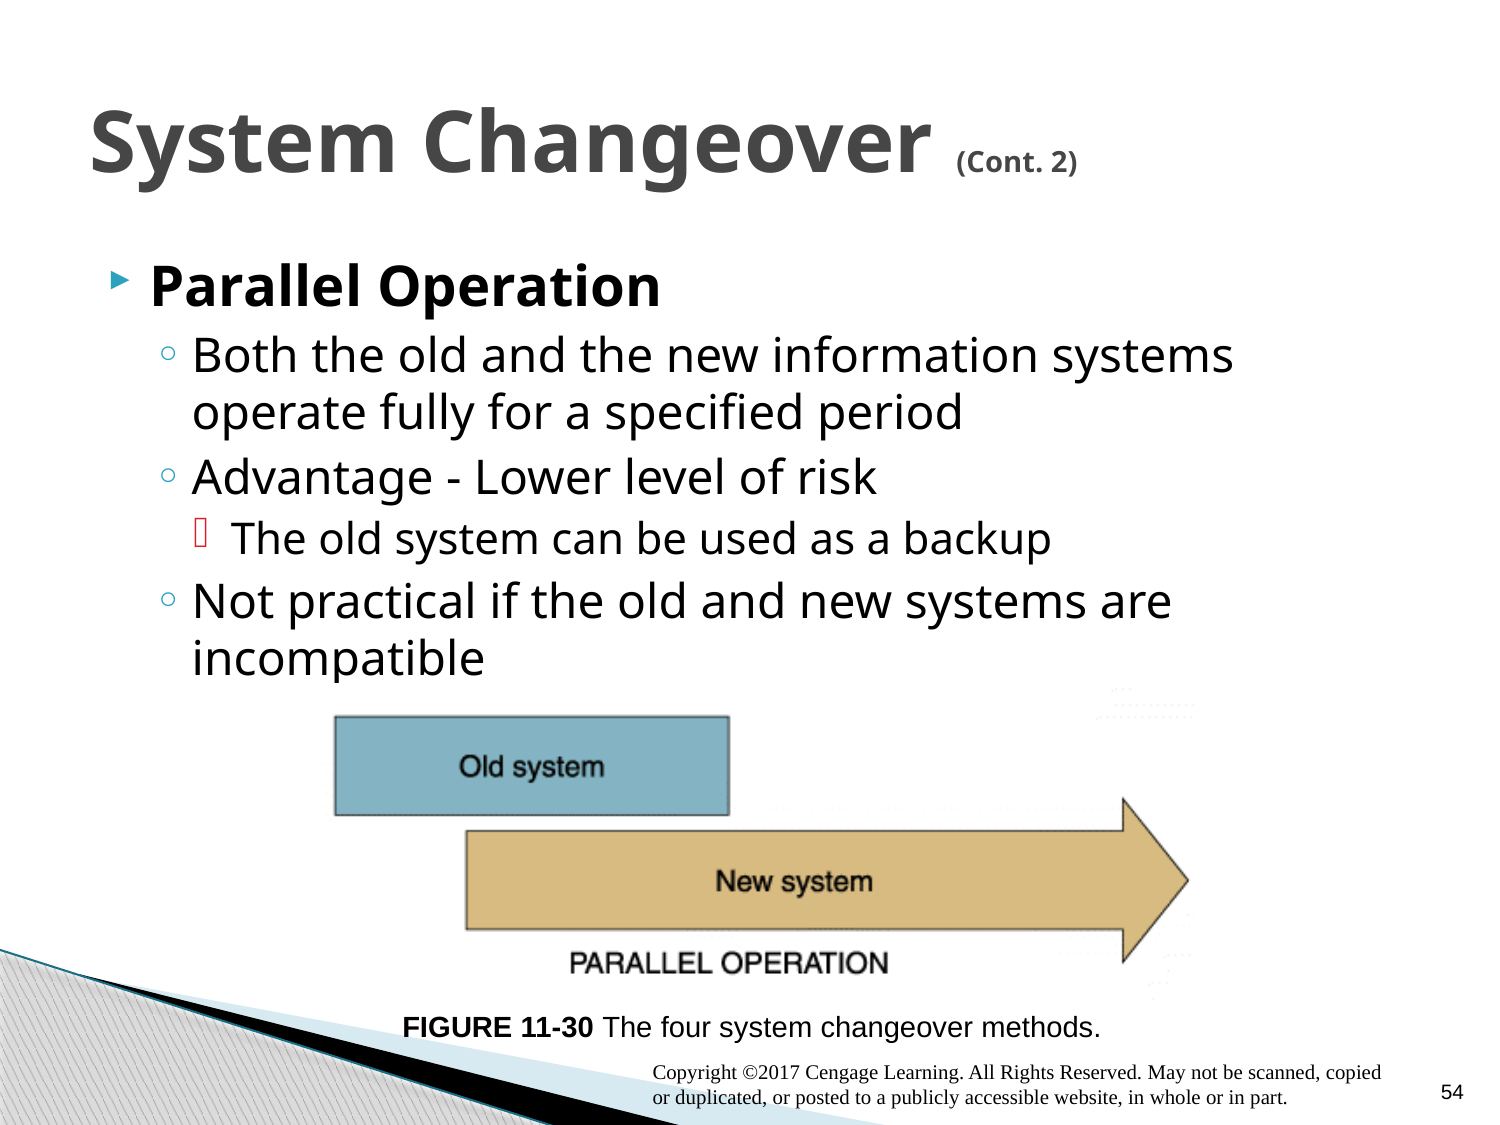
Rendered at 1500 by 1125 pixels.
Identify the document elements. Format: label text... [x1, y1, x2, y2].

text_box FIGURE 11-30 The four system changeover methods. [387, 1000, 1231, 1051]
picture [305, 682, 1195, 1007]
list Parallel Operation Both the old and the new information systems operate fully for a specified period Advantage - Lower level of risk The old system can be used as a backup Not practical if the old and new systems are incompatible [75, 243, 1425, 986]
title System Changeover (Cont. 2) [75, 45, 1425, 233]
slide_number 54 [1418, 1051, 1479, 1112]
